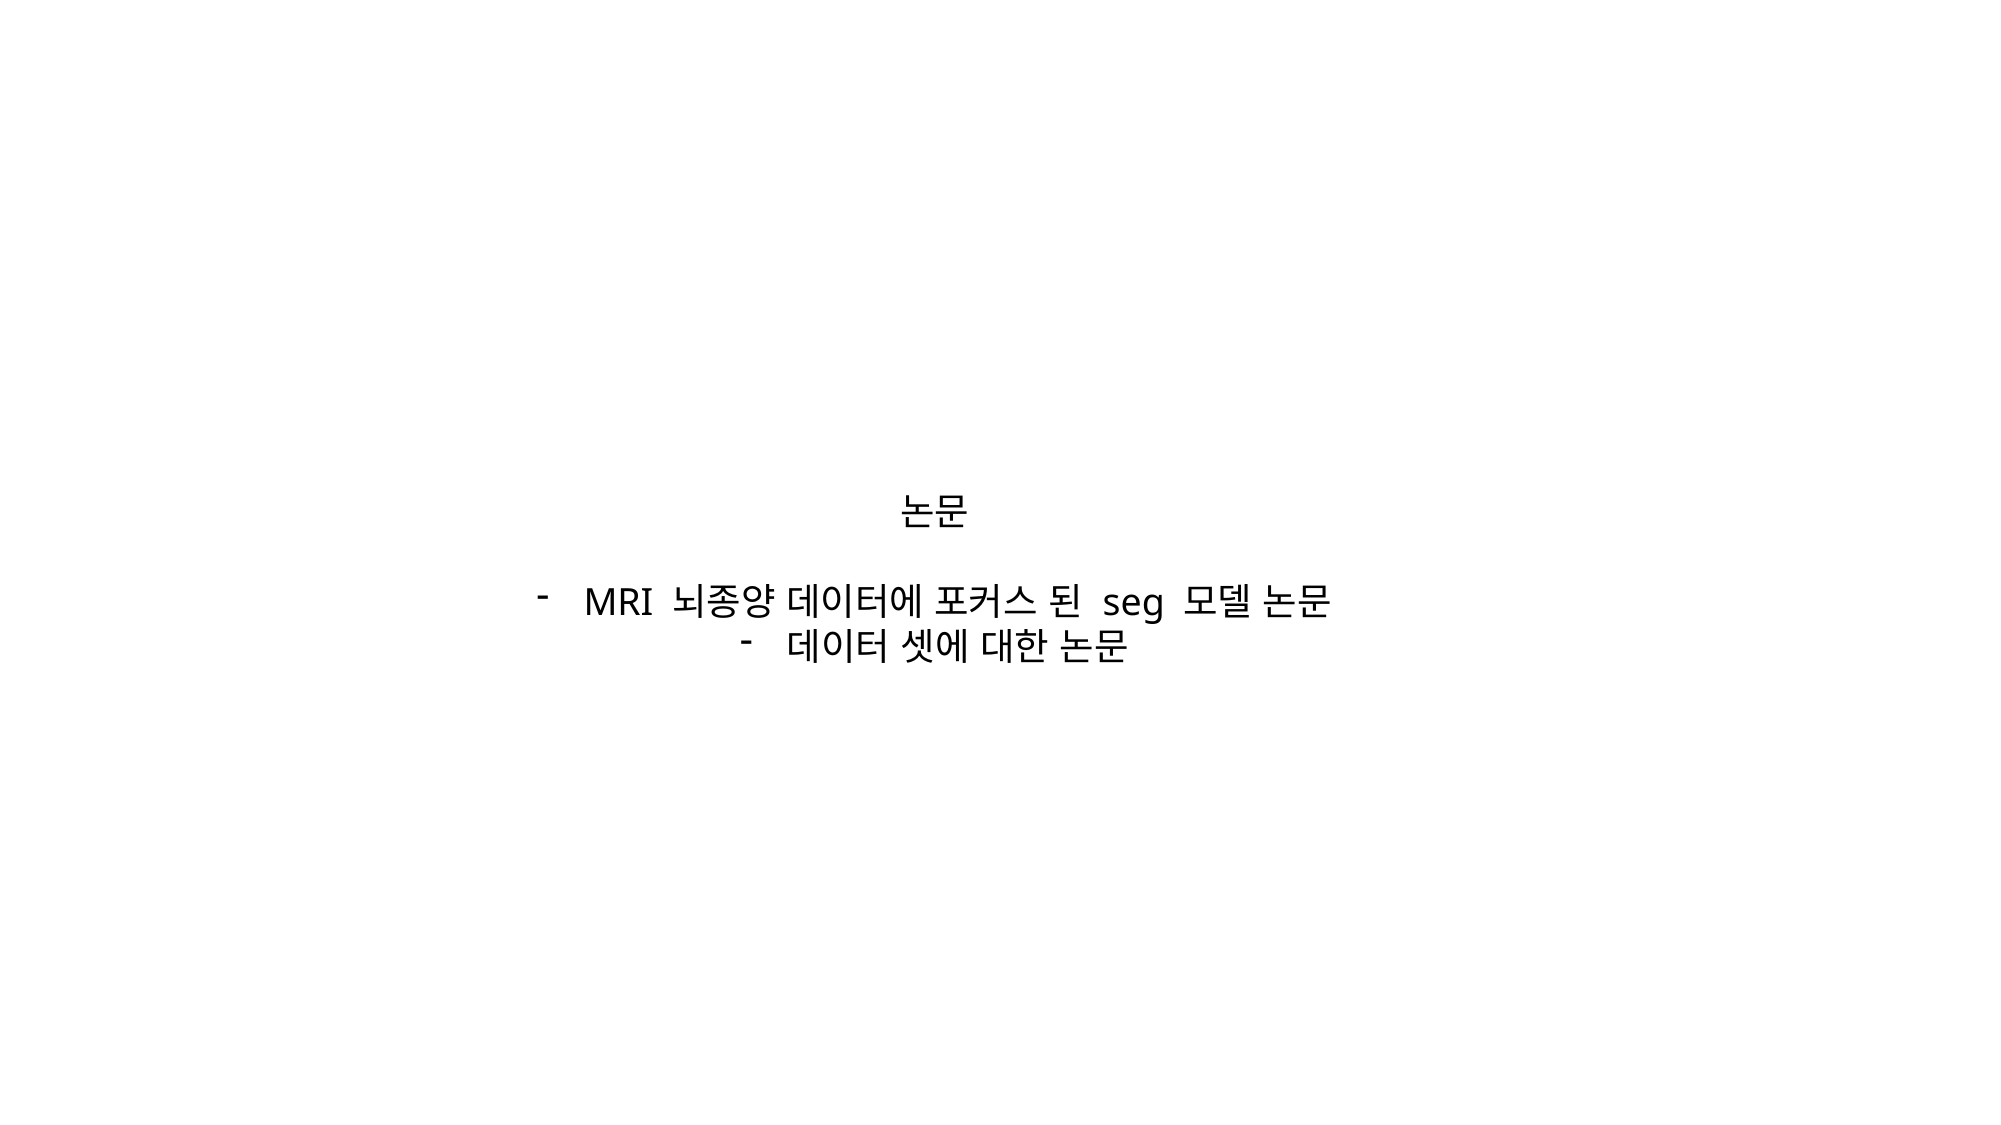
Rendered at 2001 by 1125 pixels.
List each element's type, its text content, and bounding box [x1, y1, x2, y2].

text_box 논문 MRI 뇌종양 데이터에 포커스 된 seg 모델 논문 데이터 셋에 대한 논문 [521, 480, 1347, 675]
